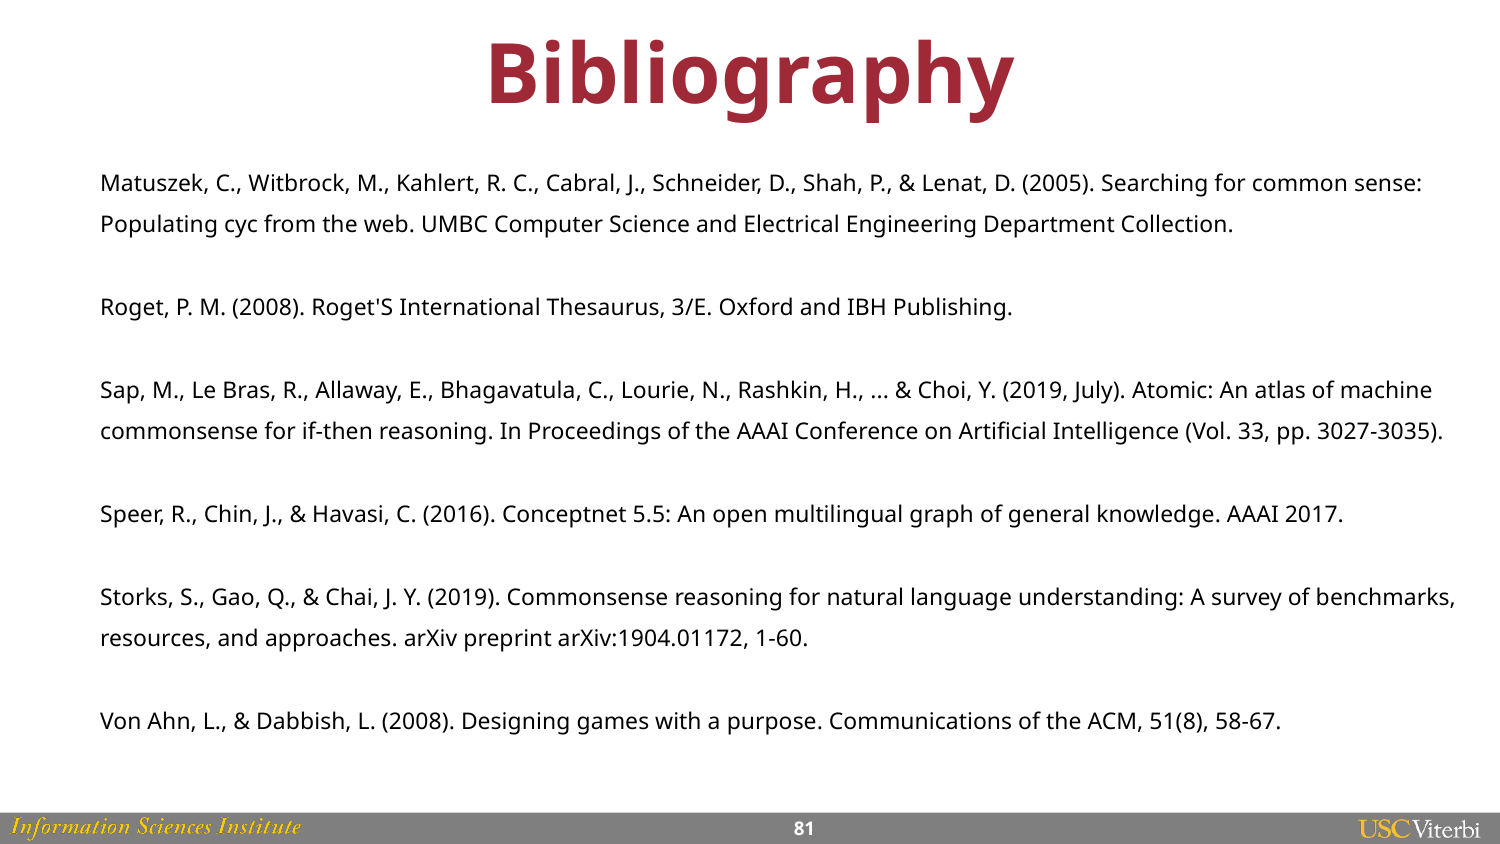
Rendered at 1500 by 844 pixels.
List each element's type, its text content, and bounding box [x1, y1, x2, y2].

title Bibliography [0, 0, 1500, 141]
text_box Matuszek, C., Witbrock, M., Kahlert, R. C., Cabral, J., Schneider, D., Shah, P., & Lenat, D. (2005). Searching for common sense: Populating cyc from the web. UMBC Computer Science and Electrical Engineering Department Collection. Roget, P. M. (2008). Roget'S International Thesaurus, 3/E. Oxford and IBH Publishing. Sap, M., Le Bras, R., Allaway, E., Bhagavatula, C., Lourie, N., Rashkin, H., ... & Choi, Y. (2019, July). Atomic: An atlas of machine commonsense for if-then reasoning. In Proceedings of the AAAI Conference on Artificial Intelligence (Vol. 33, pp. 3027-3035). Speer, R., Chin, J., & Havasi, C. (2016). Conceptnet 5.5: An open multilingual graph of general knowledge. AAAI 2017. Storks, S., Gao, Q., & Chai, J. Y. (2019). Commonsense reasoning for natural language understanding: A survey of benchmarks, resources, and approaches. arXiv preprint arXiv:1904.01172, 1-60. Von Ahn, L., & Dabbish, L. (2008). Designing games with a purpose. Communications of the ACM, 51(8), 58-67. [85, 140, 1489, 807]
slide_number ‹#› [763, 807, 831, 844]
picture [1358, 819, 1495, 839]
picture [9, 817, 301, 841]
